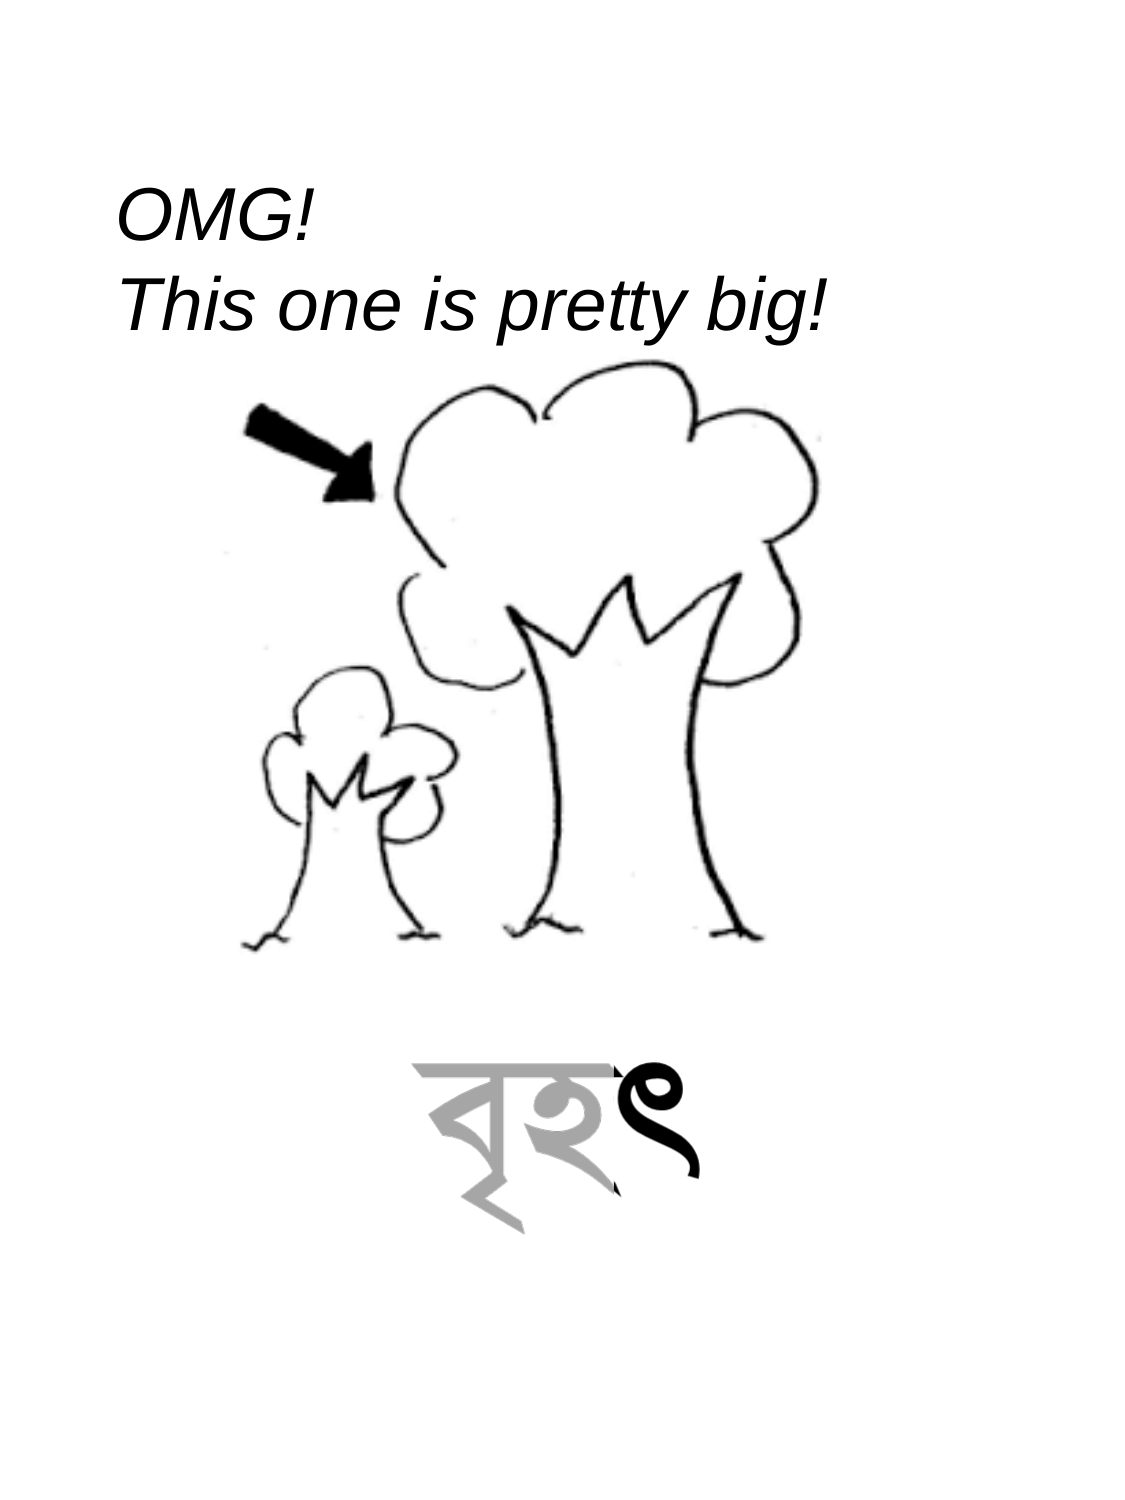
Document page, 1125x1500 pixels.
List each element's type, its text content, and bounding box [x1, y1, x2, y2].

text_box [313, 970, 812, 1357]
text_box OMG! This one is pretty big! [100, 158, 844, 354]
picture [217, 355, 834, 971]
